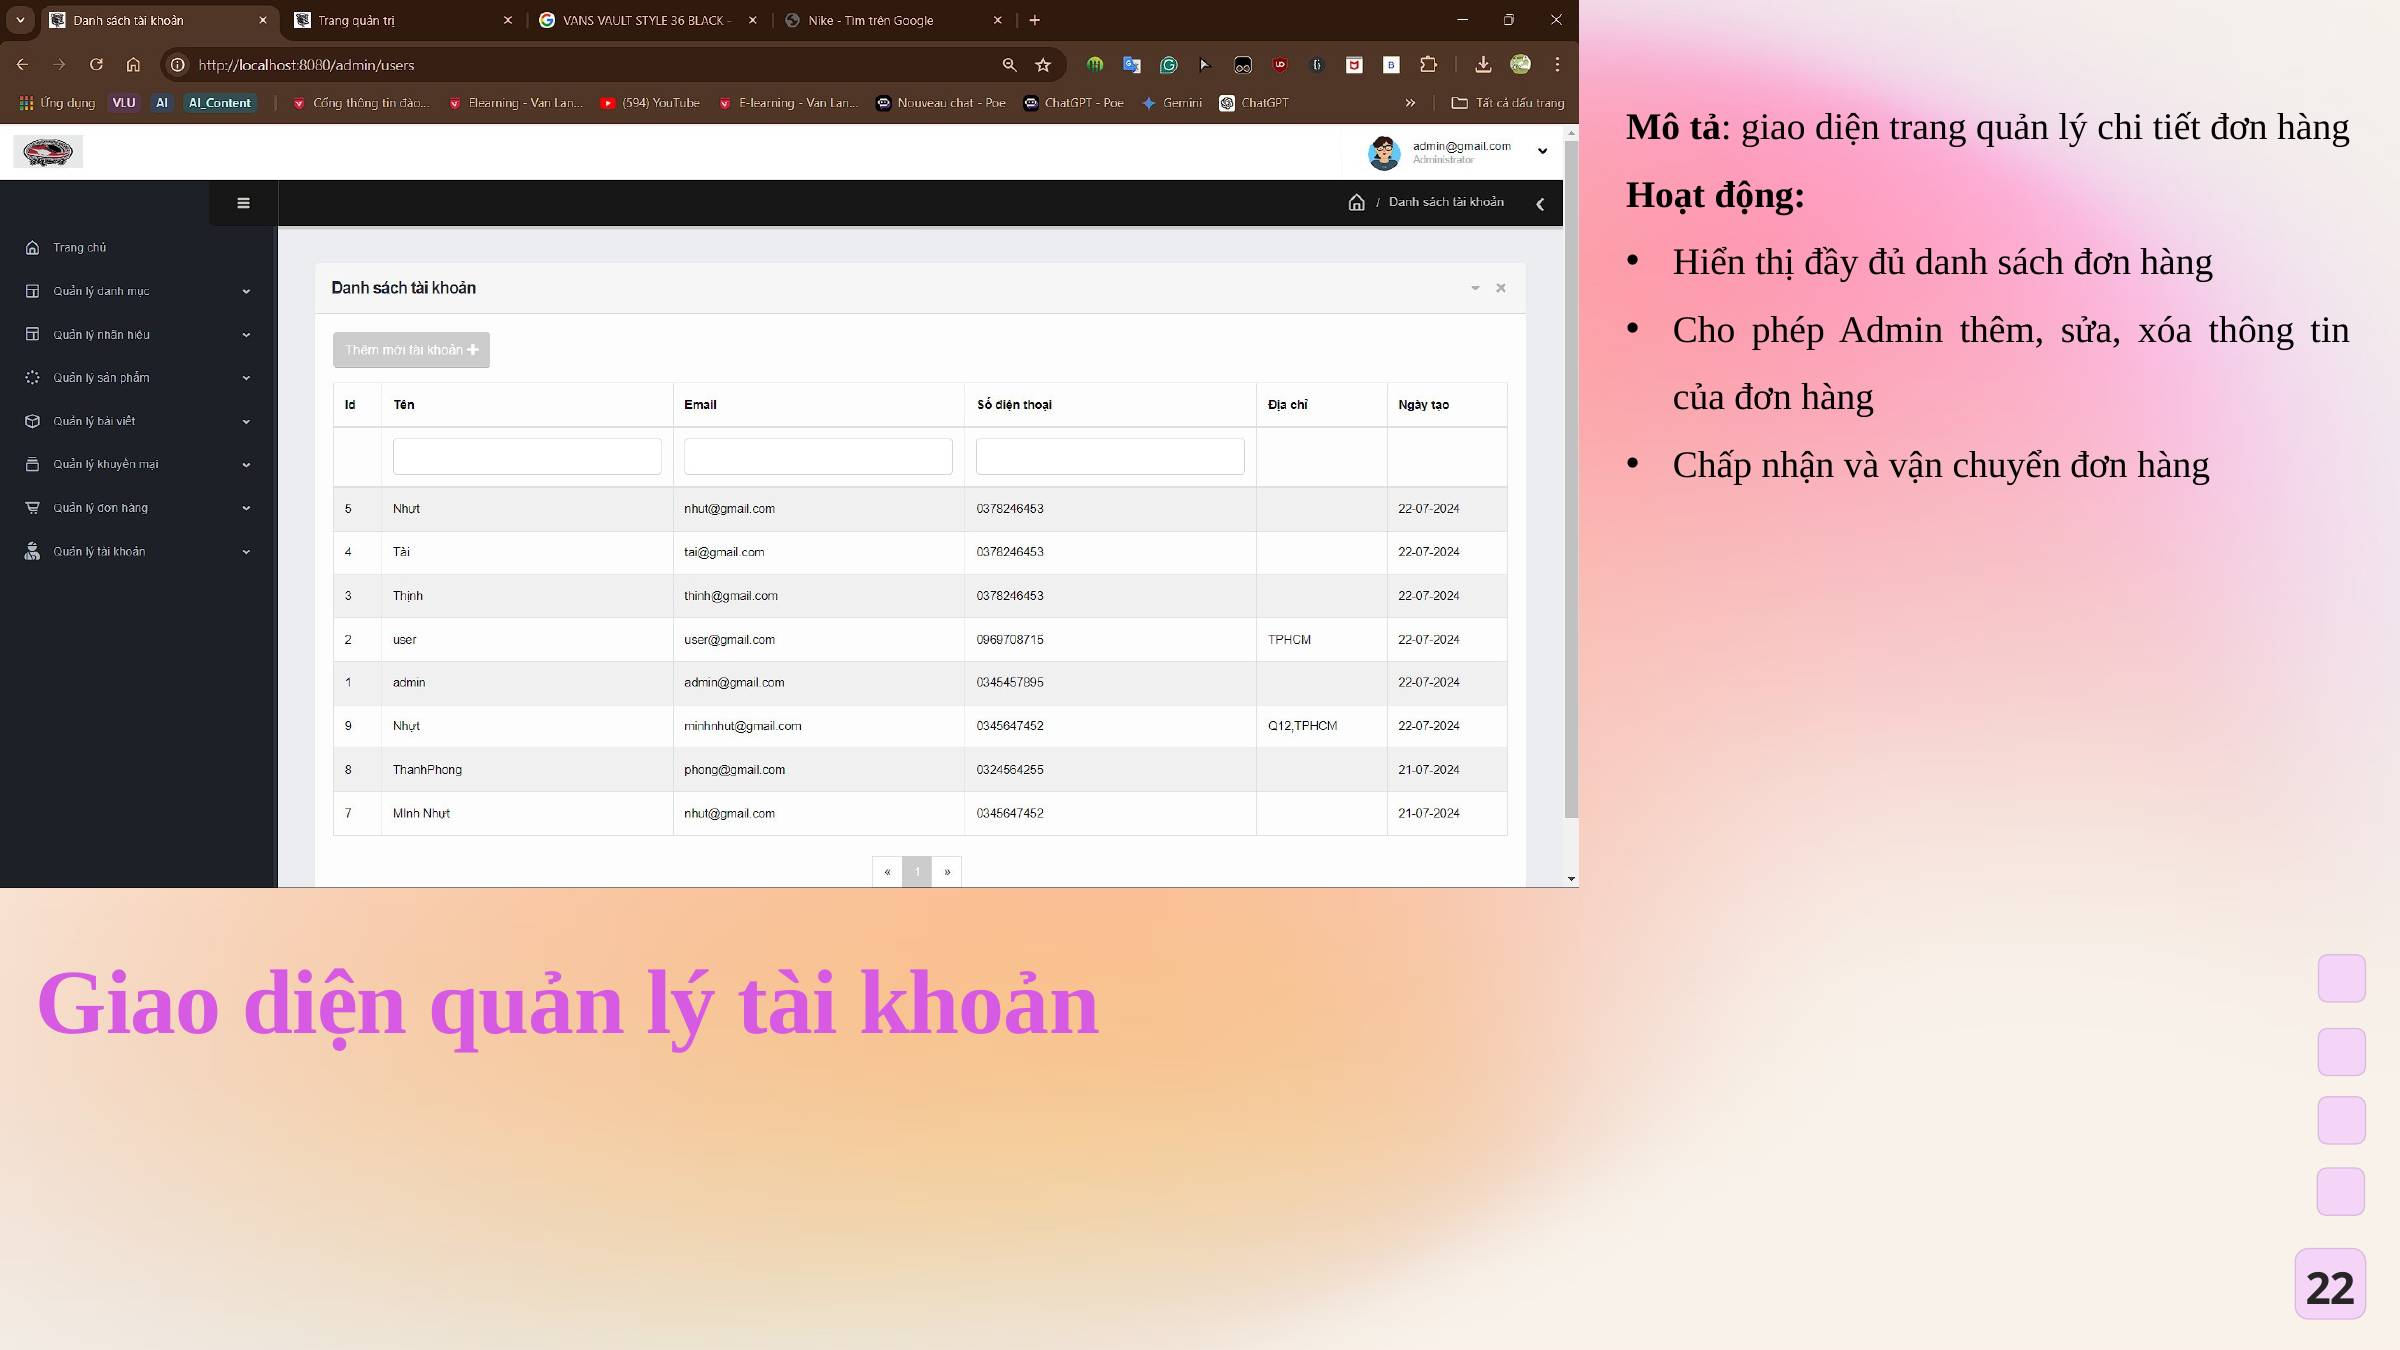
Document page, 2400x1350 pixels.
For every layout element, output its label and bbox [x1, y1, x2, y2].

text_box [2295, 1248, 2366, 1320]
text_box [2318, 954, 2366, 1002]
text_box [2318, 1028, 2366, 1076]
text_box [2318, 1096, 2366, 1144]
picture [0, 0, 2400, 1350]
text_box [2317, 1168, 2365, 1216]
